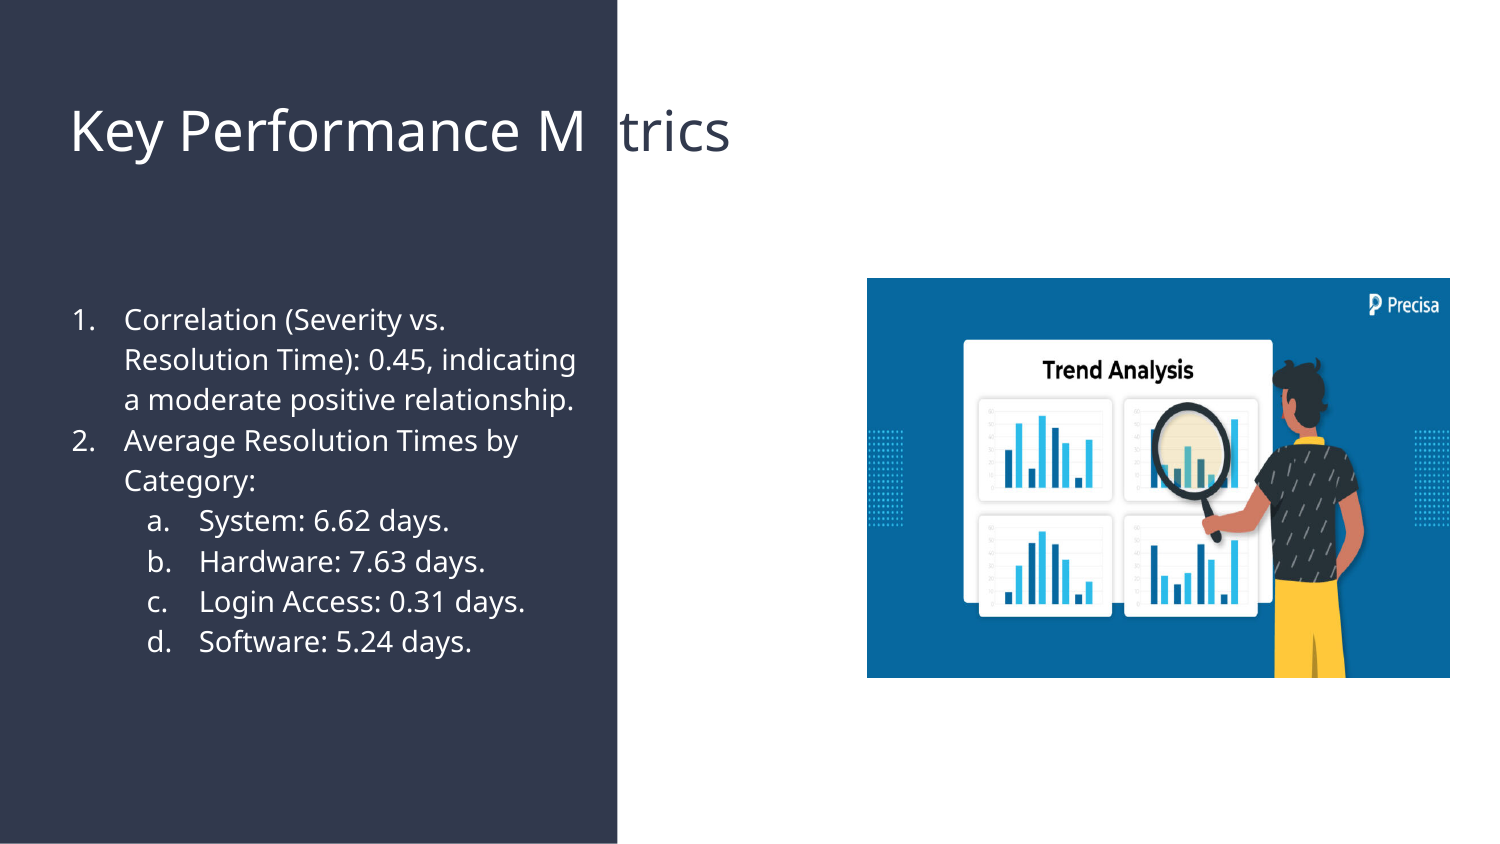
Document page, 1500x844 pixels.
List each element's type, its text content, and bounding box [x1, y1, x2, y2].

title Key Performance Metrics [54, 70, 939, 279]
picture [866, 277, 1451, 678]
picture [1416, 478, 1420, 491]
picture [1445, 496, 1451, 503]
picture [1445, 472, 1451, 486]
picture [1445, 454, 1451, 461]
list Correlation (Severity vs. Resolution Time): 0.45, indicating a moderate positive relationship. Average Resolution Times by Category: System: 6.62 days. Hardware: 7.63 days. Login Access: 0.31 days. Software: 5.24 days. [33, 226, 594, 791]
